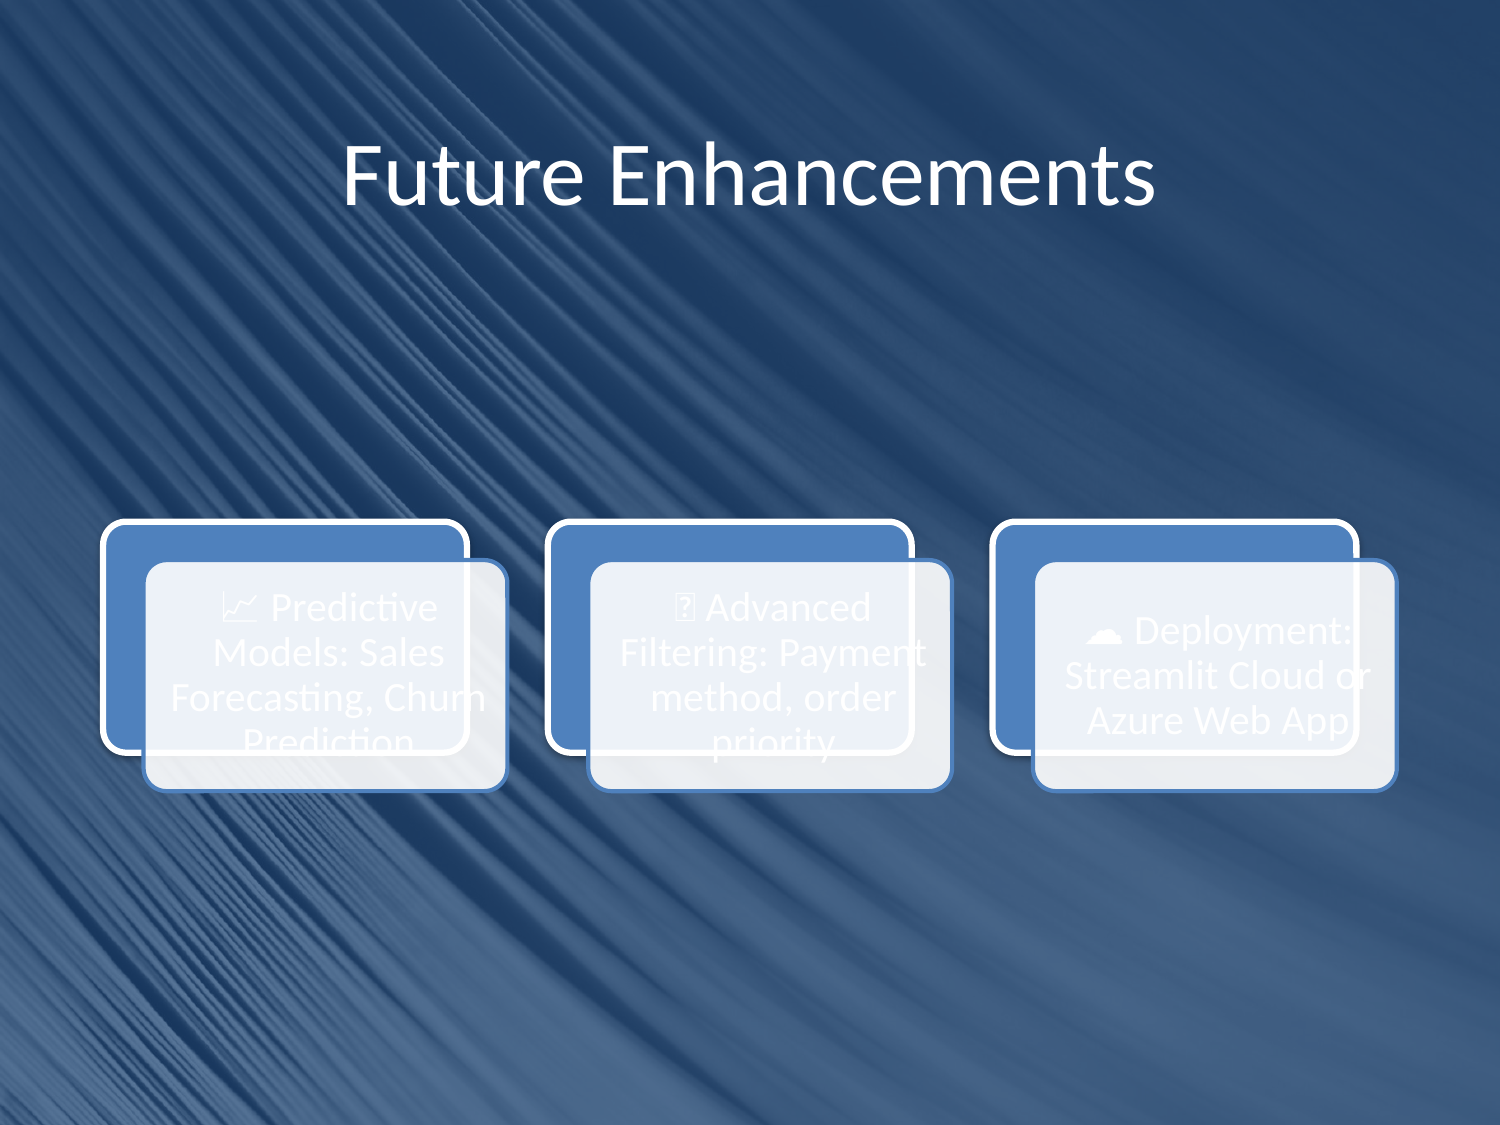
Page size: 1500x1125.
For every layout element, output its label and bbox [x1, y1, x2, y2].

list [102, 299, 1398, 1014]
picture [0, 0, 1500, 1125]
